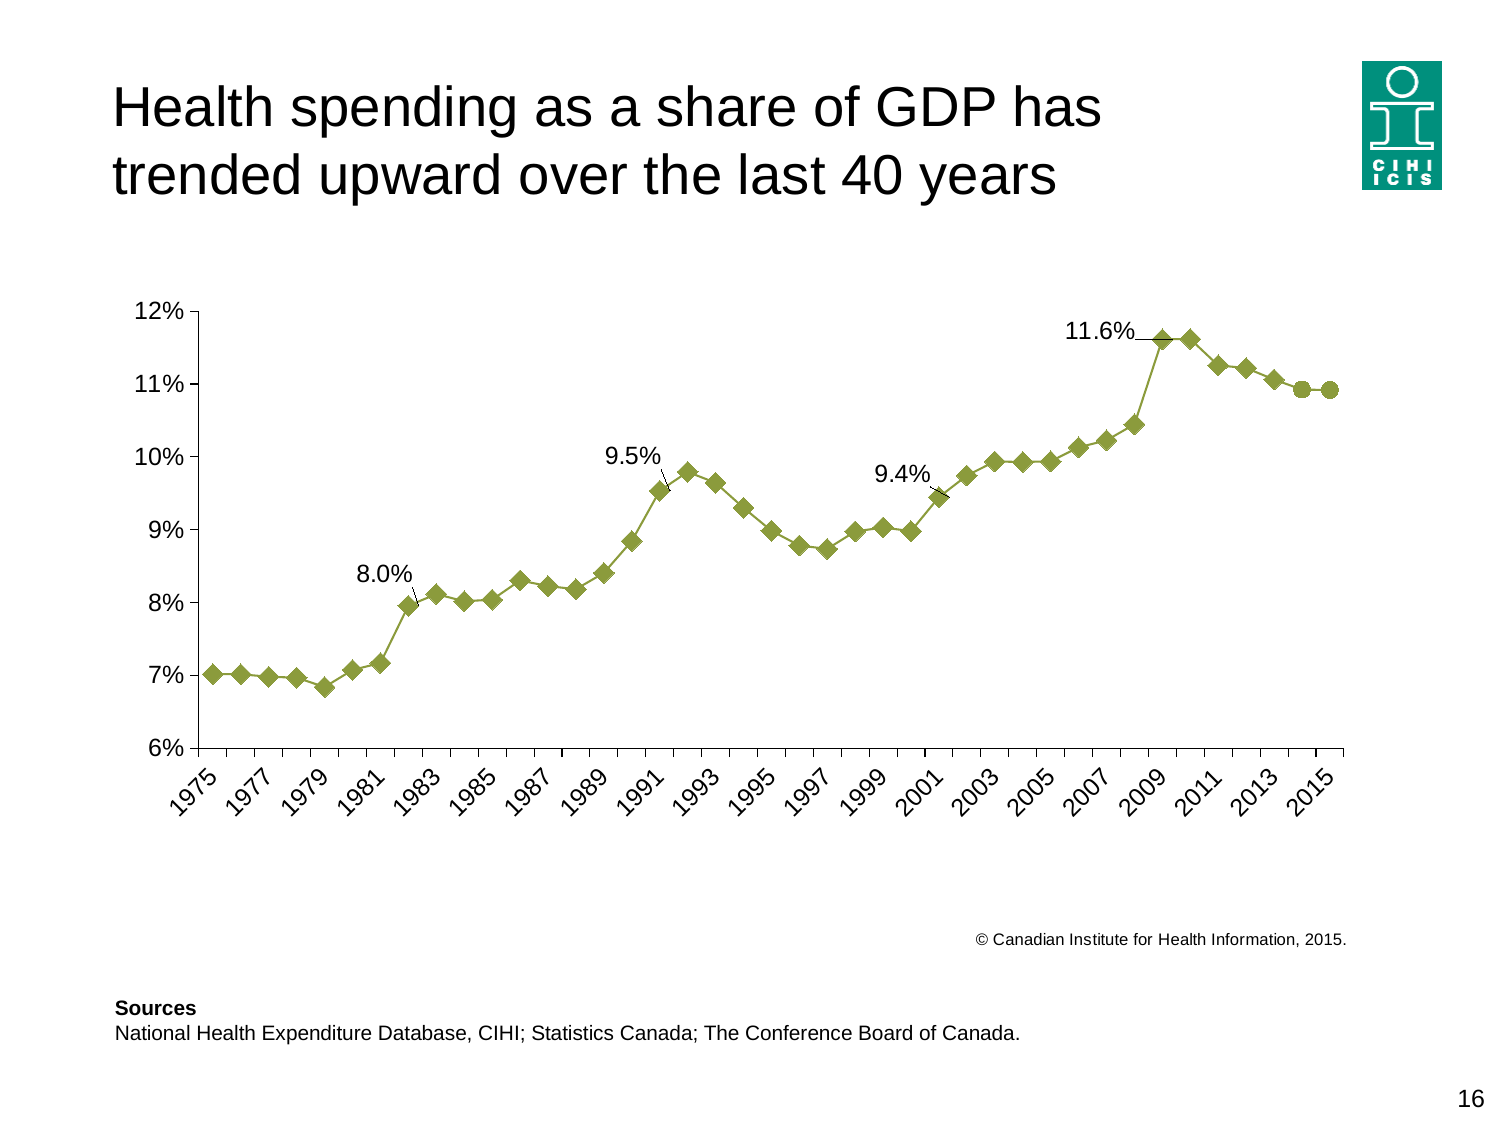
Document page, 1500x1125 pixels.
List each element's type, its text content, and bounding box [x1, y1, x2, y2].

slide_number 16 [1337, 1074, 1500, 1125]
chart [112, 249, 1363, 951]
text_box Sources National Health Expenditure Database, CIHI; Statistics Canada; The Conference Board of Canada. [99, 987, 1125, 1053]
picture [1362, 61, 1442, 190]
title Health spending as a share of GDP has trended upward over the last 40 years [97, 63, 1350, 213]
